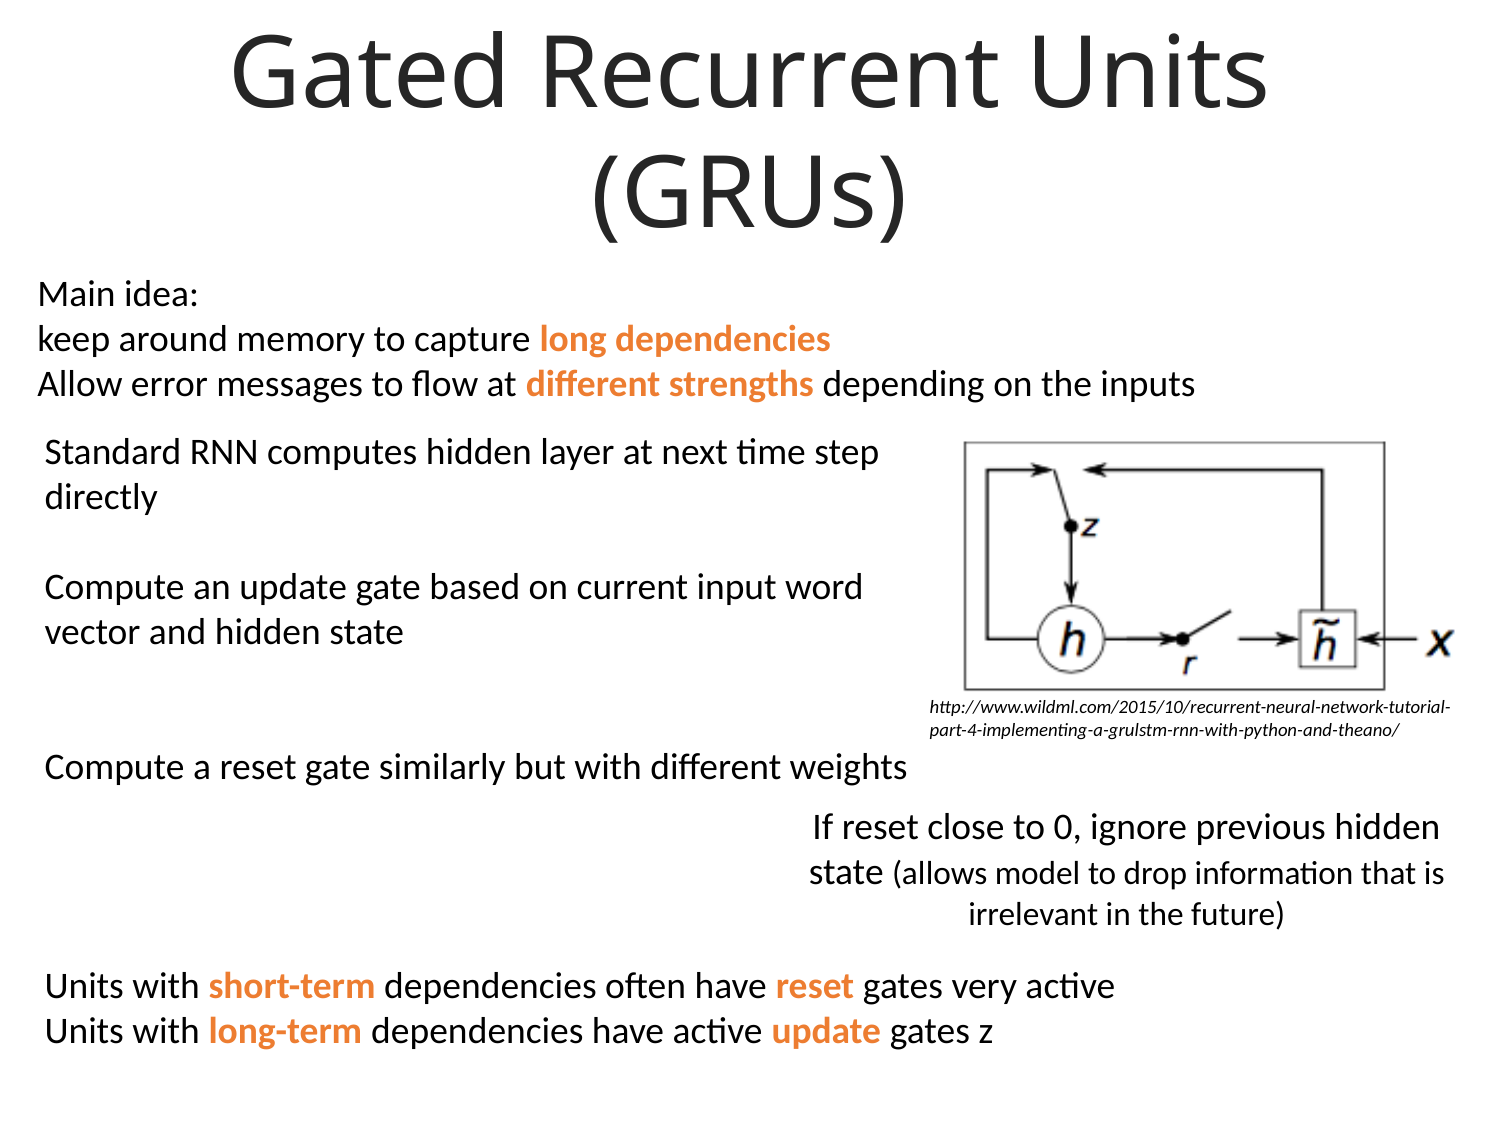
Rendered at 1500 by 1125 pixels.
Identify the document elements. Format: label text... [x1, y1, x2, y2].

text_box If reset close to 0, ignore previous hidden state (allows model to drop information that is irrelevant in the future) [779, 794, 1475, 1020]
text_box Units with short-term dependencies often have reset gates very active Units with long-term dependencies have active update gates z [29, 953, 1410, 1059]
picture [952, 417, 1461, 710]
text_box Main idea: keep around memory to capture long dependencies Allow error messages to flow at different strengths depending on the inputs [22, 261, 1475, 456]
text_box http://www.wildml.com/2015/10/recurrent-neural-network-tutorial-part-4-implementing-a-grulstm-rnn-with-python-and-theano/ [914, 687, 1499, 748]
text_box Gated Recurrent Units (GRUs) [90, 29, 1410, 225]
